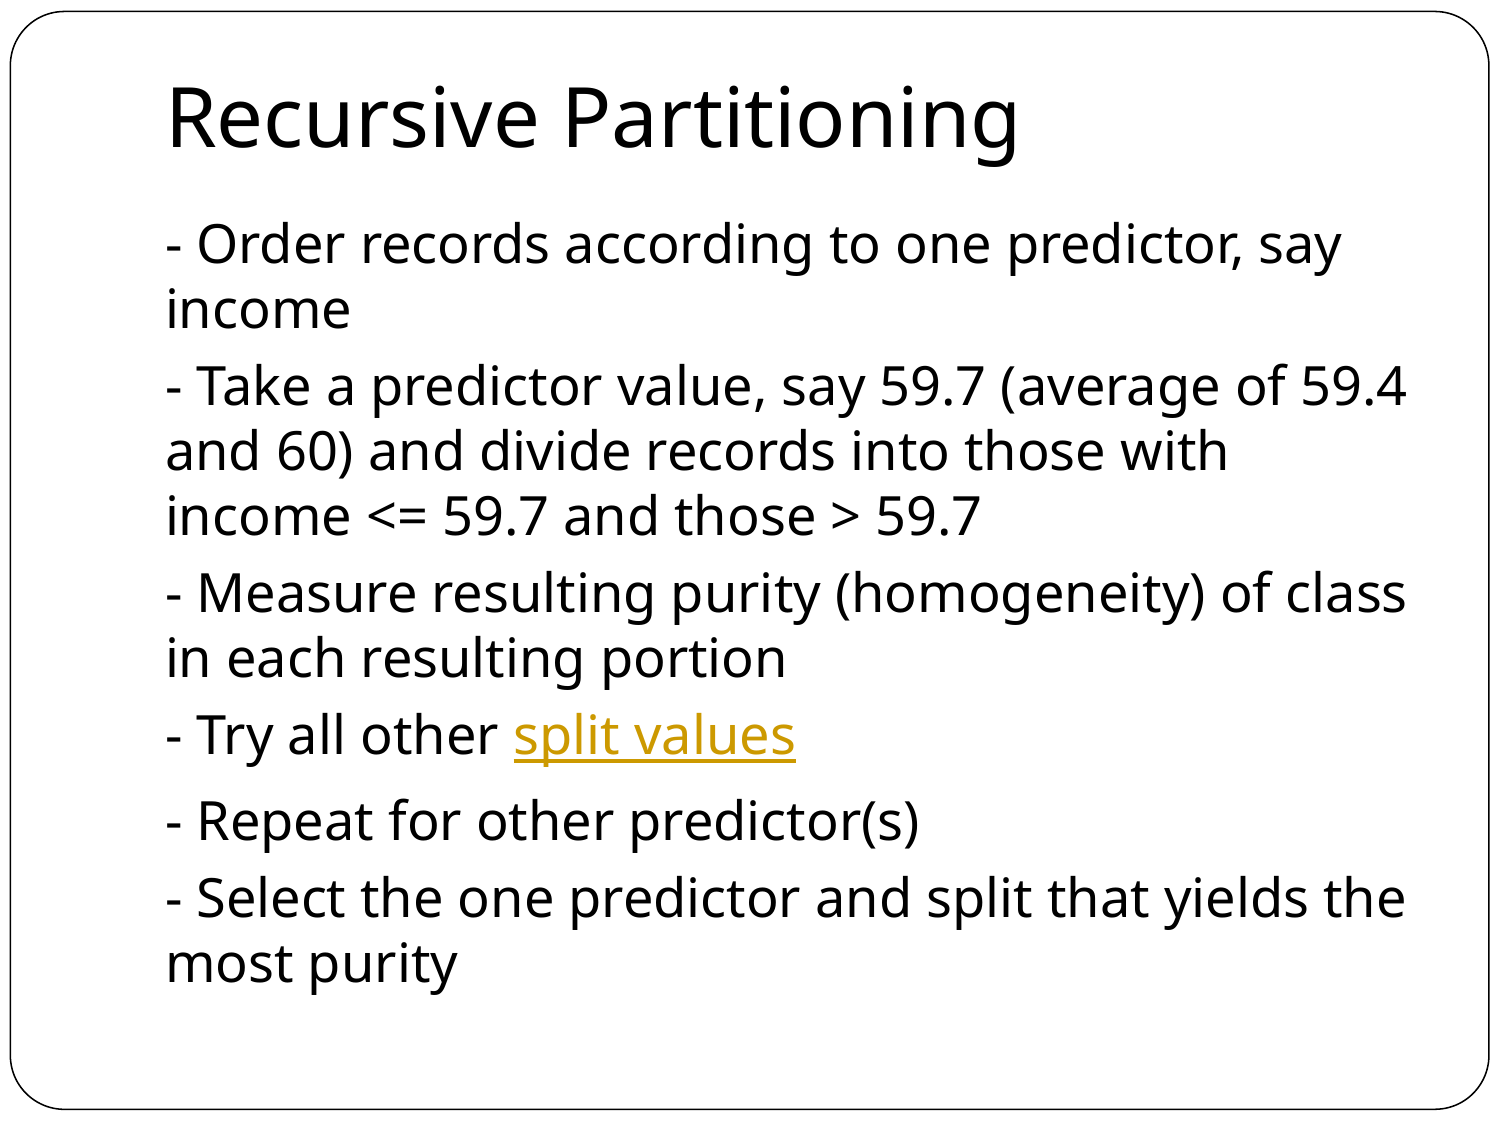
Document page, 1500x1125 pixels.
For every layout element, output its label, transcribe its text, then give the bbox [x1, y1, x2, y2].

title Recursive Partitioning [150, 0, 1425, 179]
list - Order records according to one predictor, say income - Take a predictor value, say 59.7 (average of 59.4 and 60) and divide records into those with income <= 59.7 and those > 59.7 - Measure resulting purity (homogeneity) of class in each resulting portion - Try all other split values - Repeat for other predictor(s) - Select the one predictor and split that yields the most purity [150, 202, 1425, 953]
